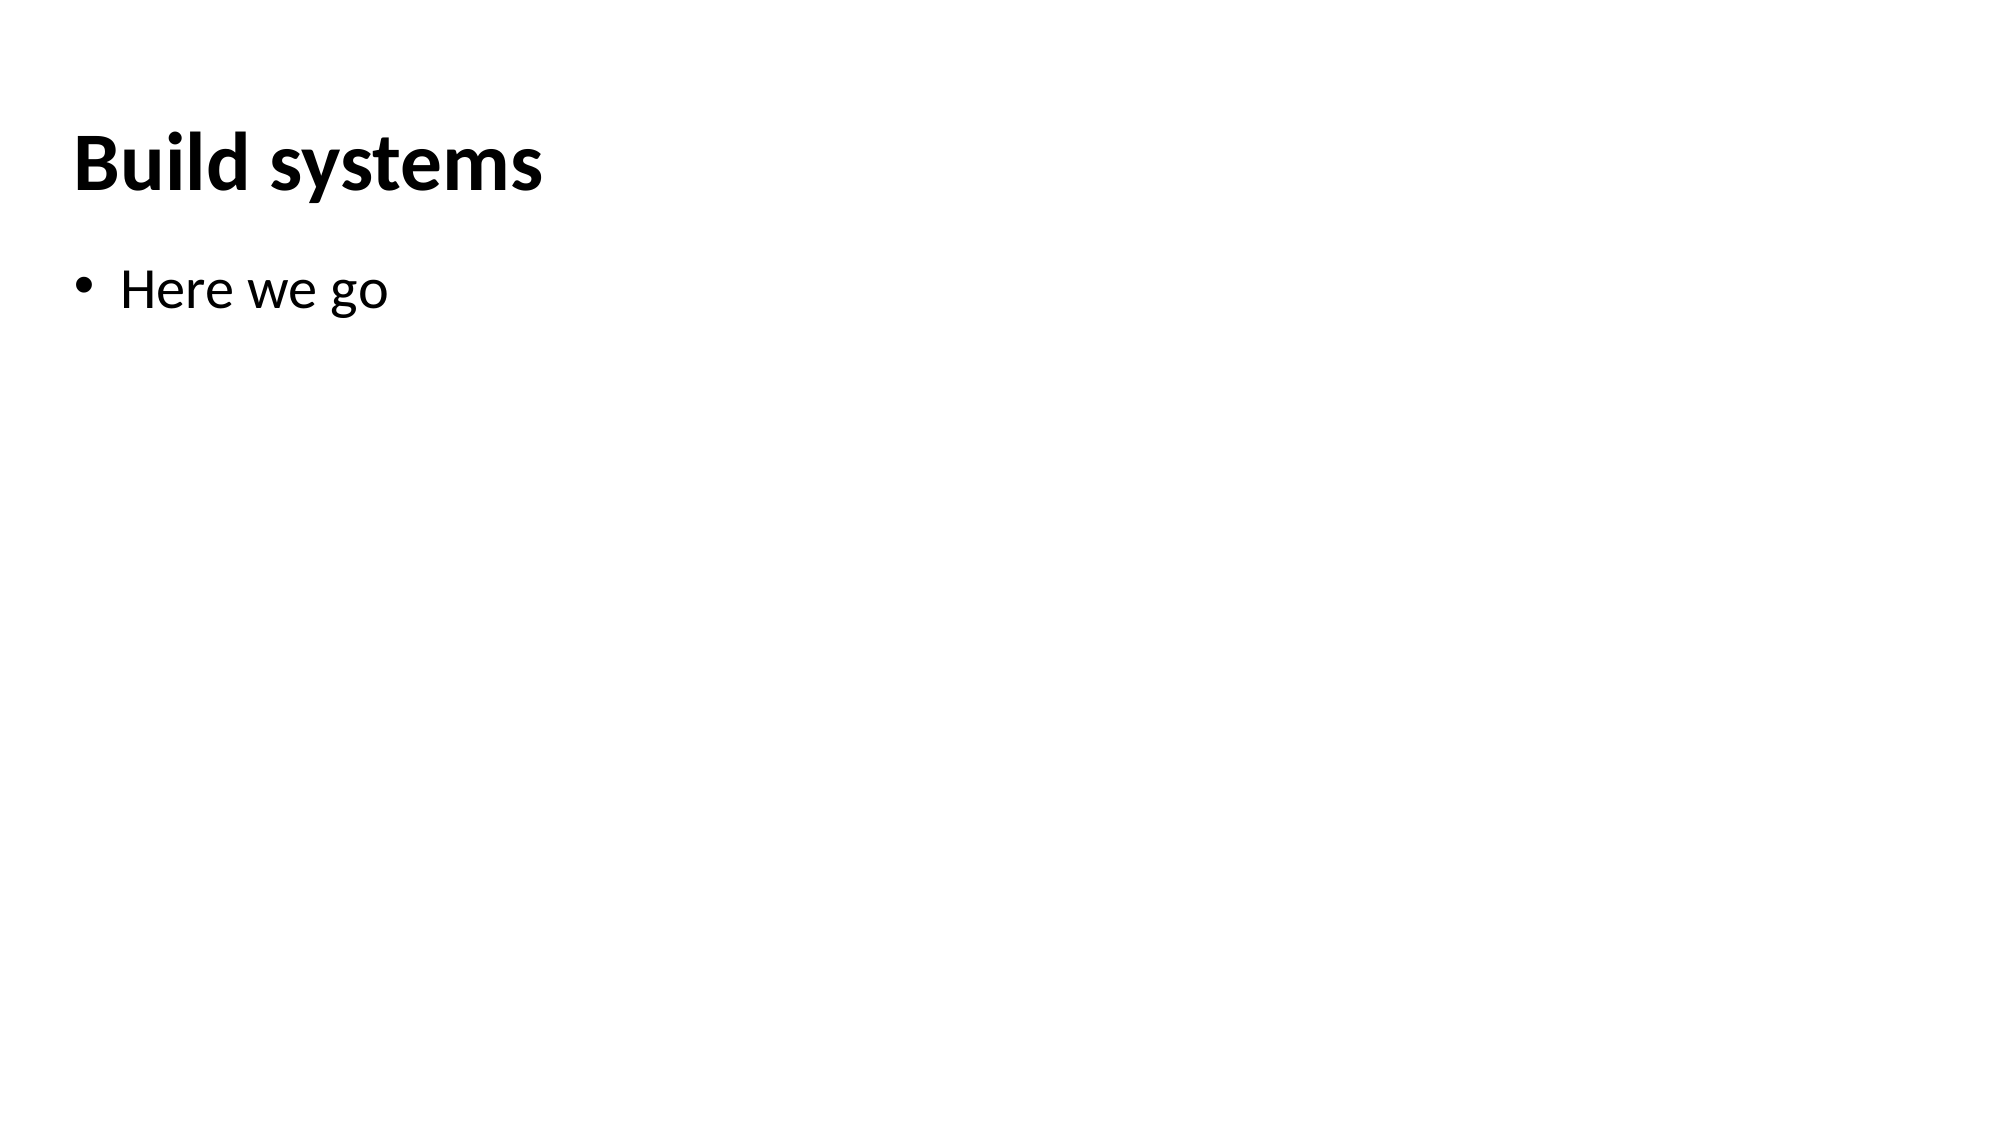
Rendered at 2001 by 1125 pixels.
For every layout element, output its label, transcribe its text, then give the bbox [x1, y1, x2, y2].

text_box Here we go [0, 242, 2000, 327]
text_box Build systems [0, 0, 2000, 215]
